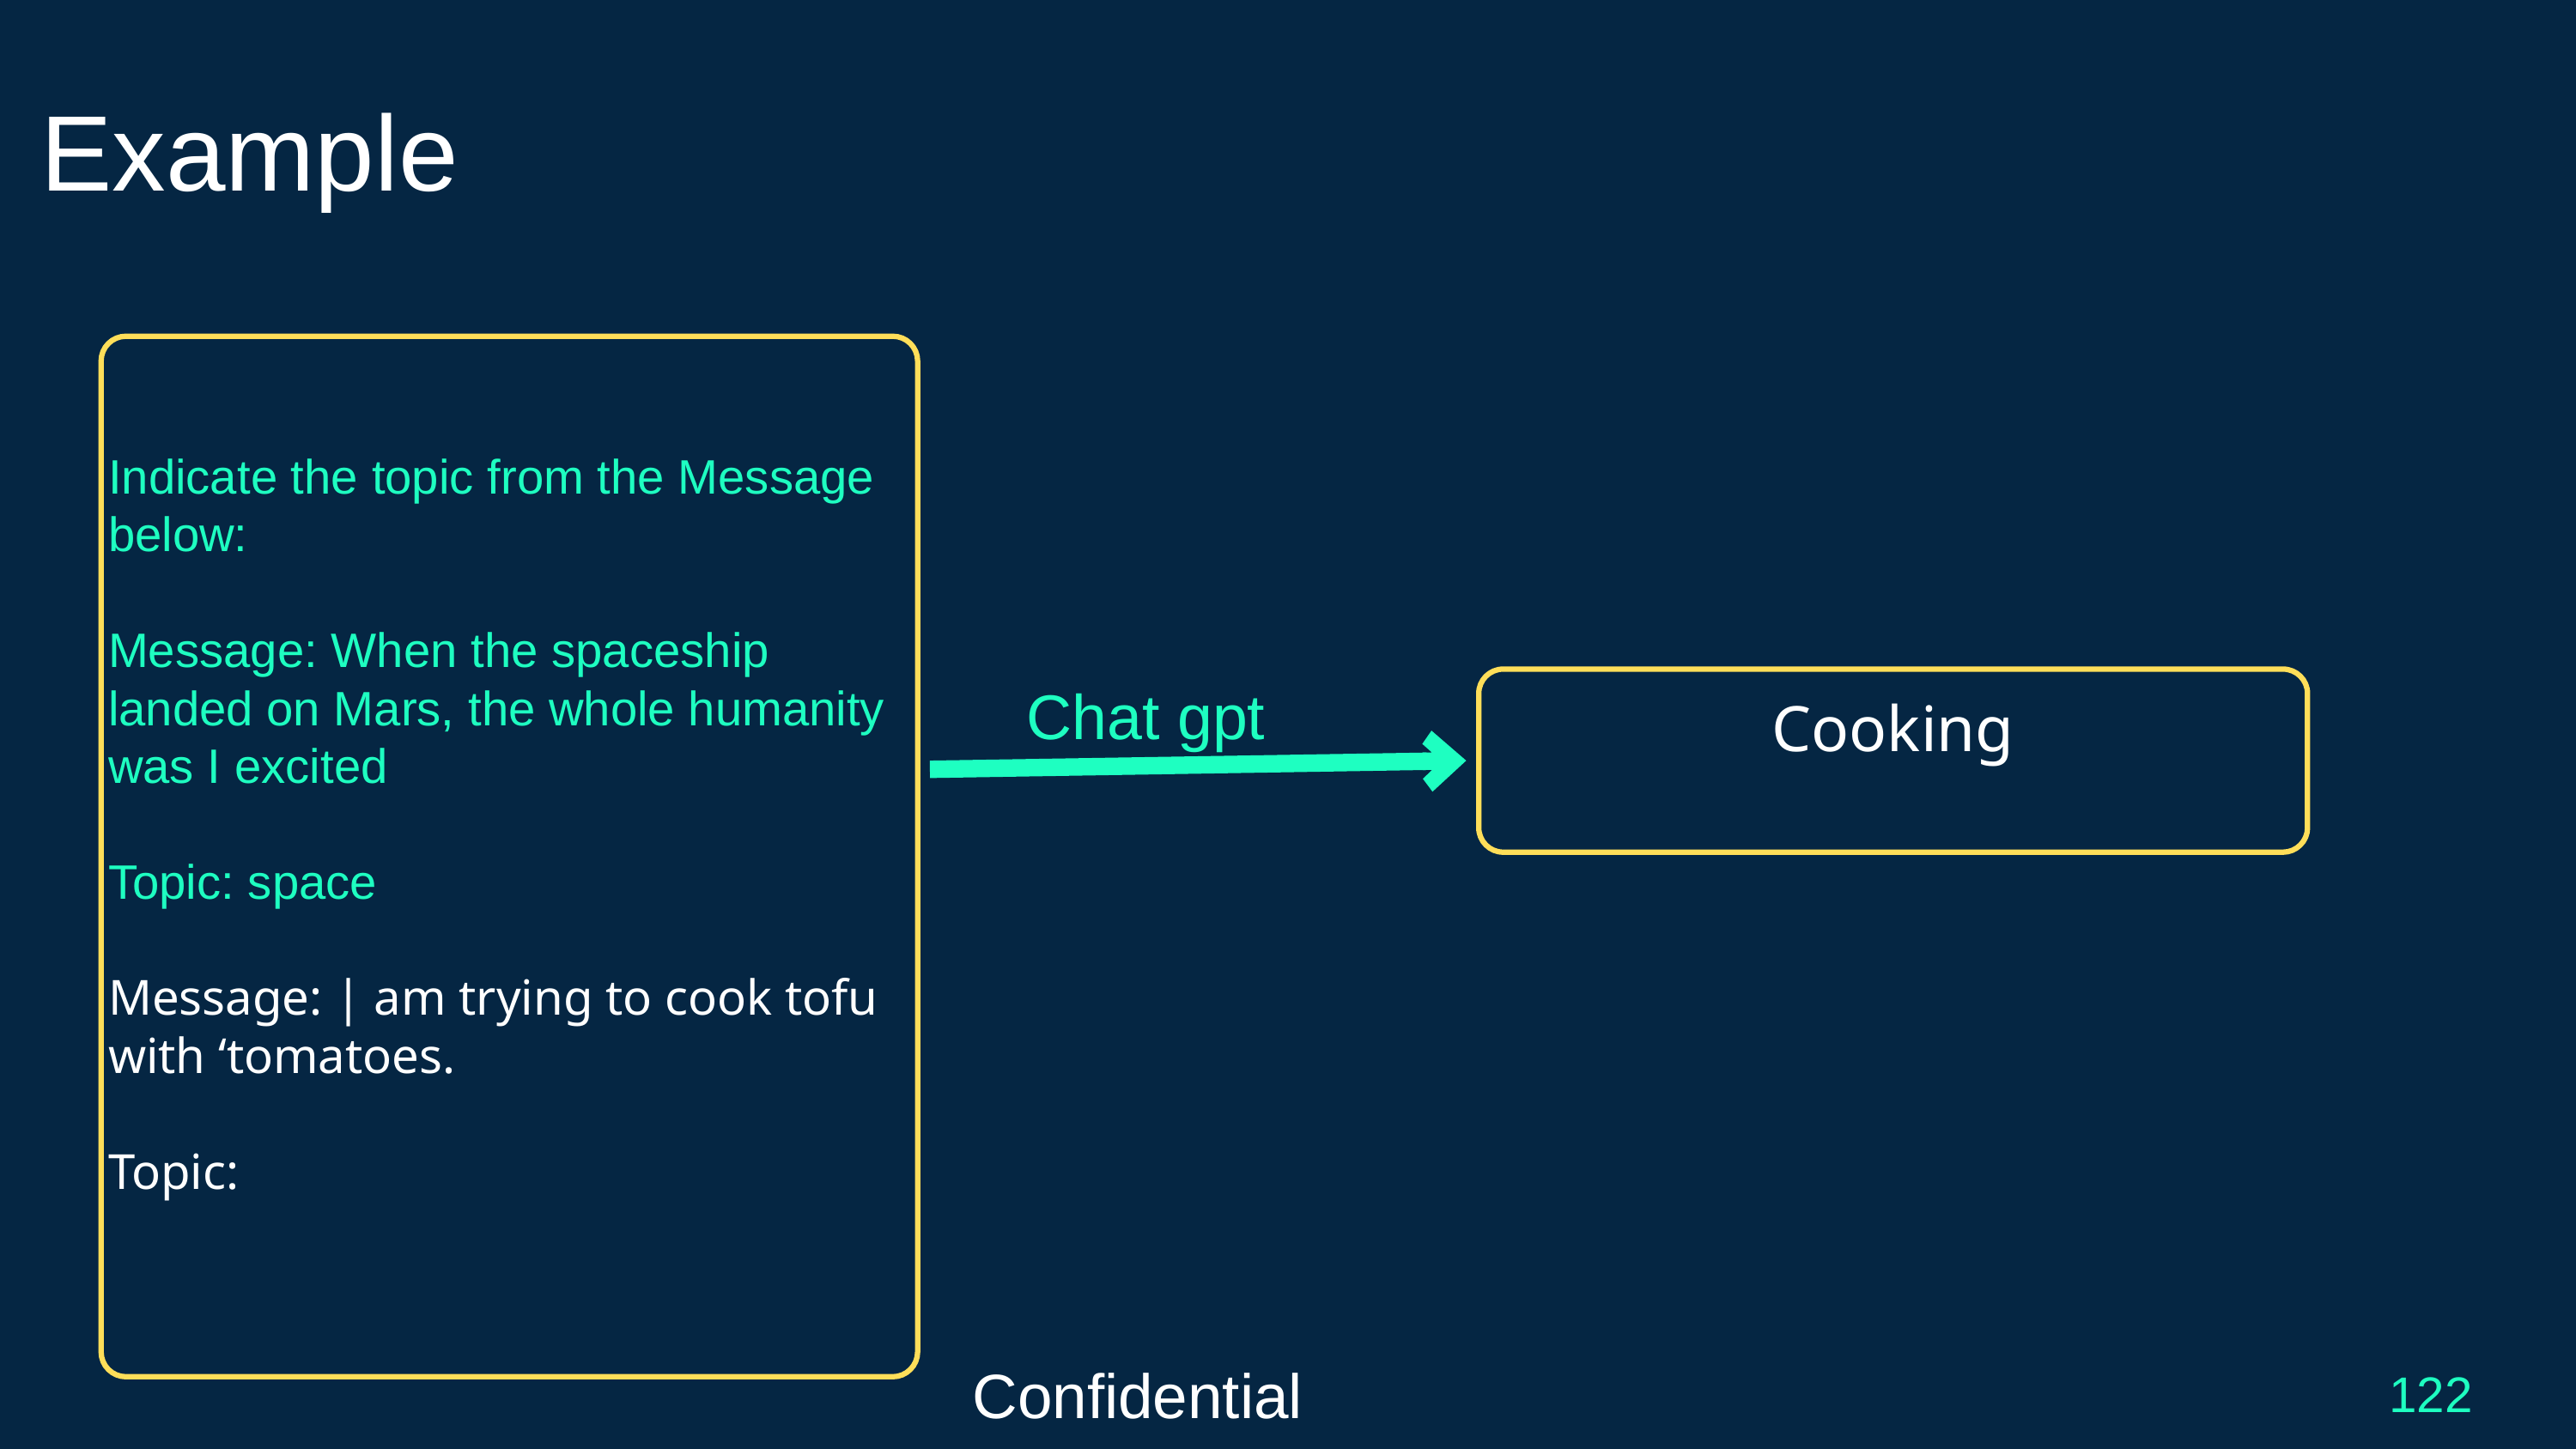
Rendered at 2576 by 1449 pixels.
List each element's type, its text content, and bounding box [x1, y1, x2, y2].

text_box Chat gpt [922, 664, 1467, 753]
text_box Confidential [865, 1343, 1411, 1432]
text_box [929, 754, 1467, 770]
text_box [1478, 669, 2308, 852]
text_box Example [40, 62, 1893, 213]
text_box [100, 336, 918, 1378]
text_box 122 [2315, 1352, 2547, 1423]
